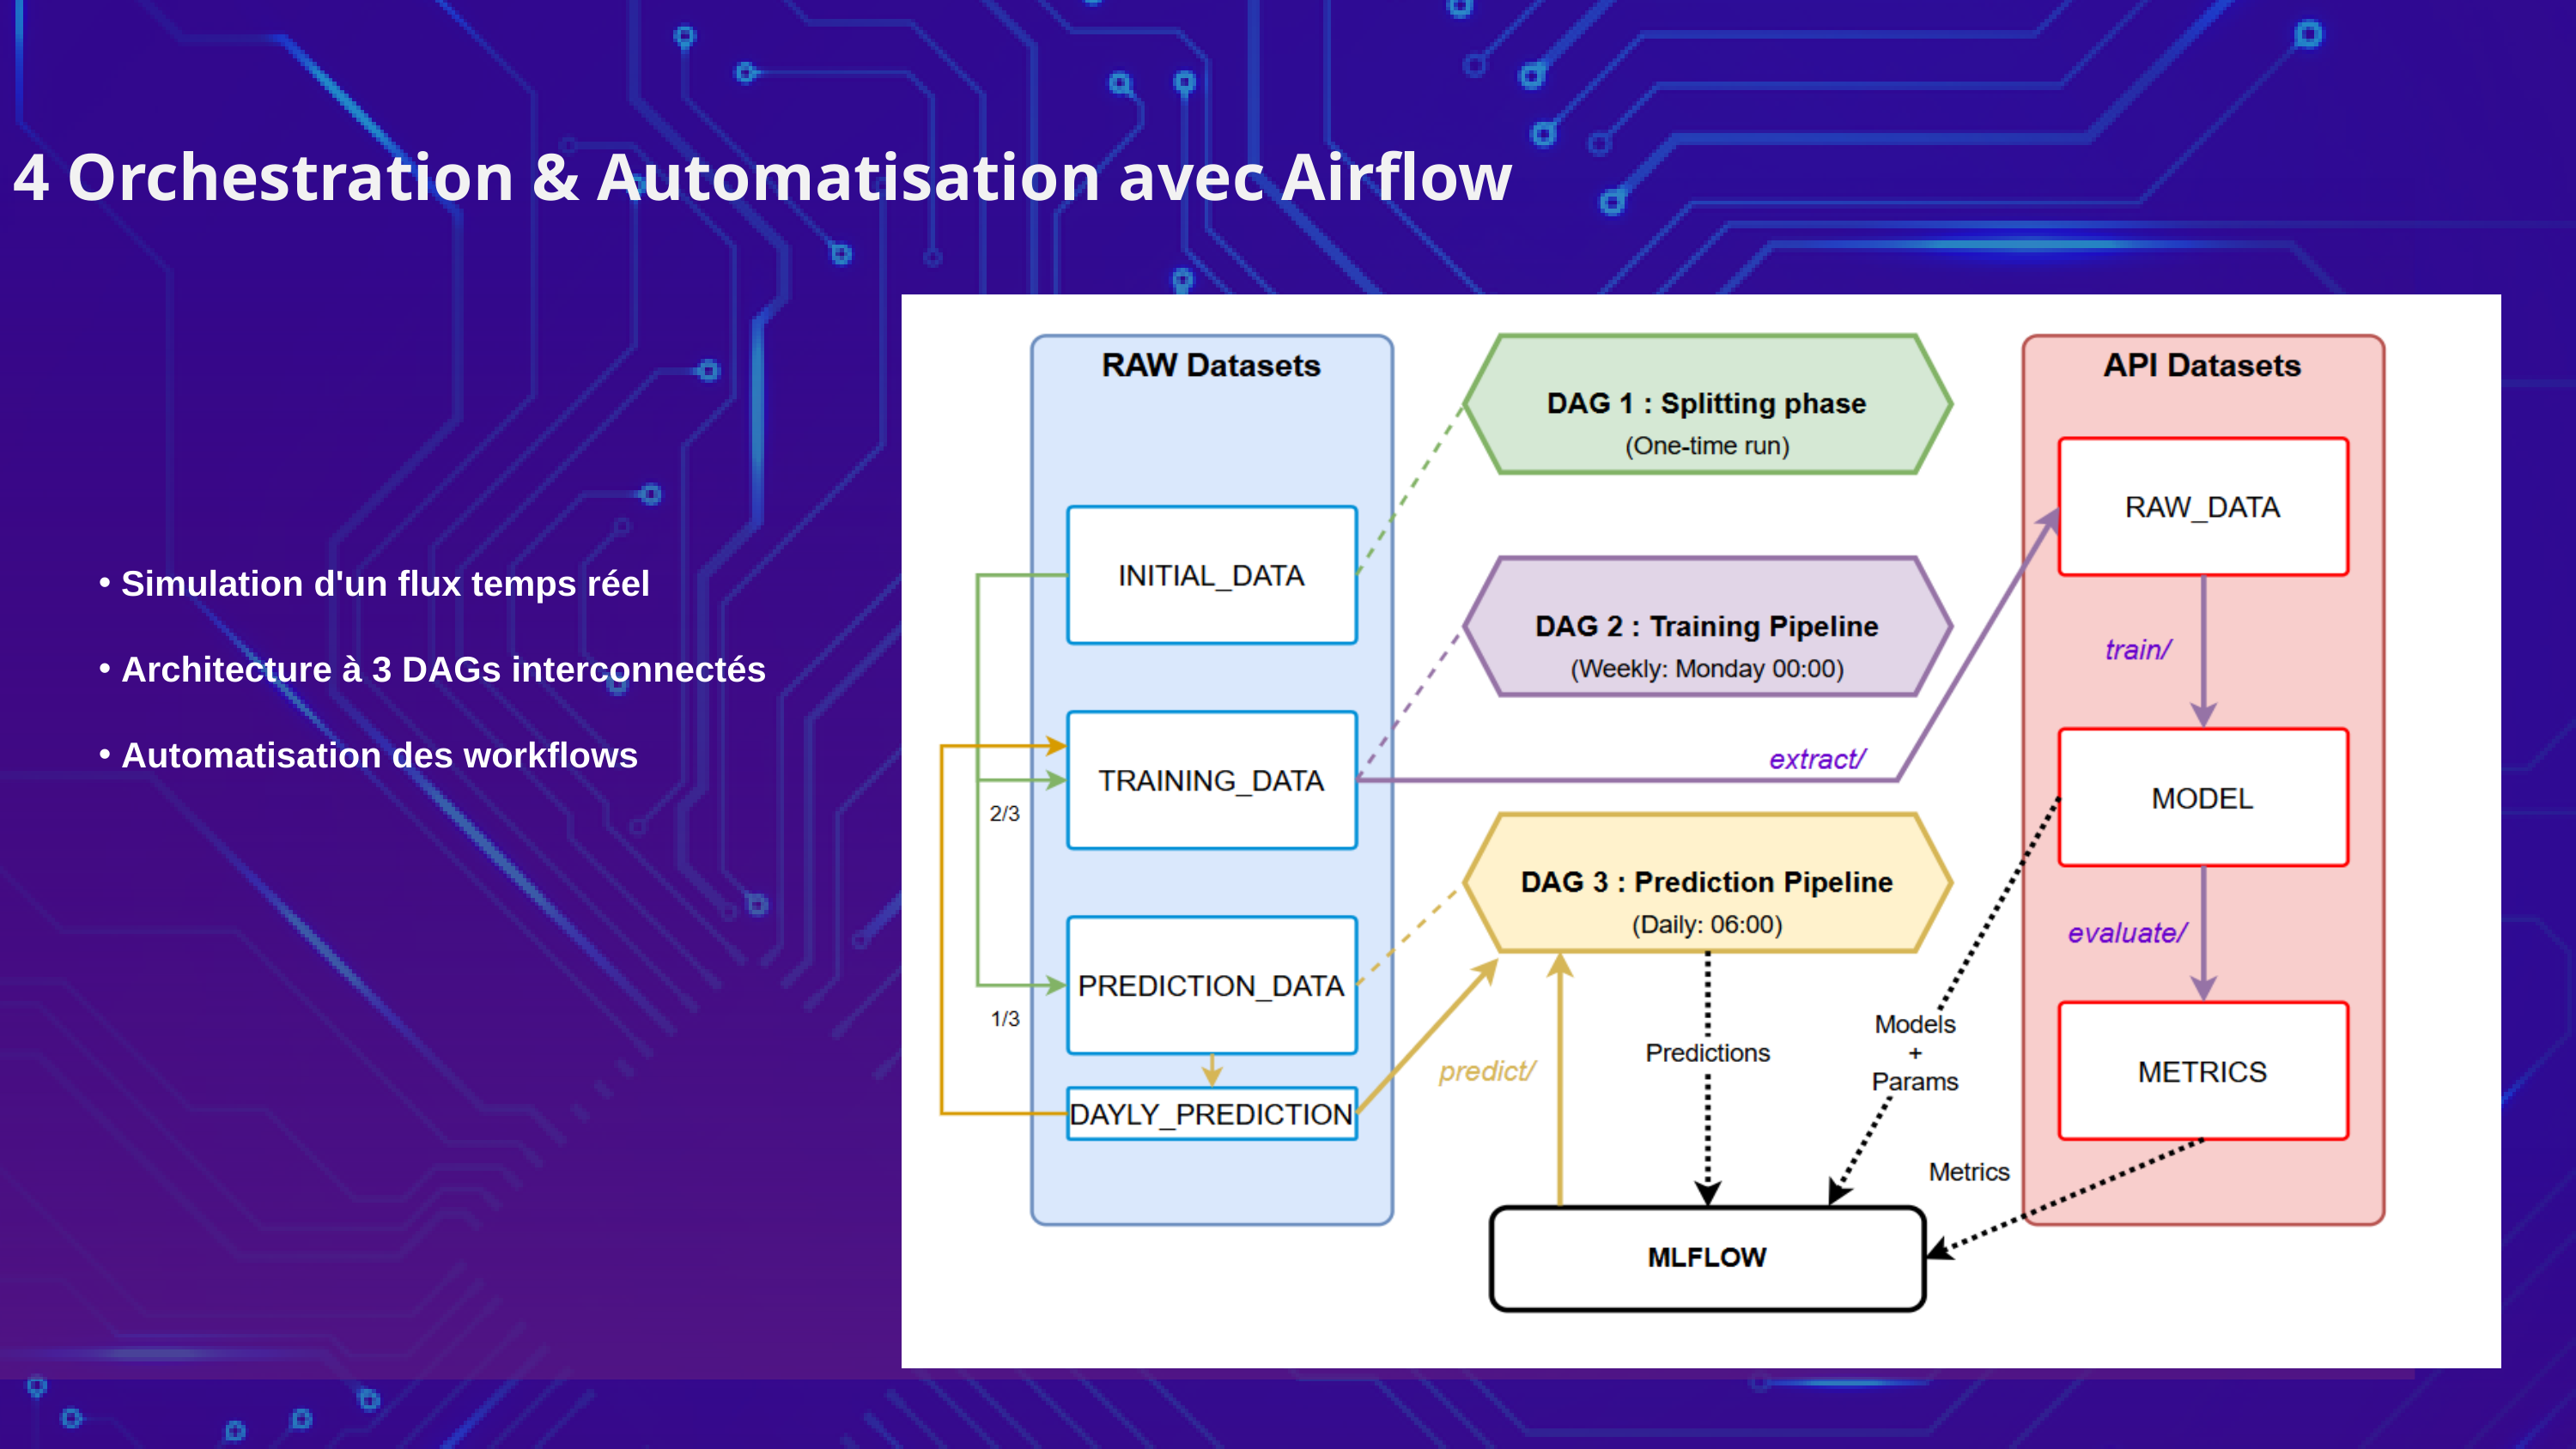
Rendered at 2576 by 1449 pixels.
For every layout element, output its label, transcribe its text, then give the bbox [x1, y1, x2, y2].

text_box V [0, 0, 2415, 1379]
picture [901, 294, 2501, 1368]
text_box [0, 0, 2576, 1449]
text_box Simulation d'un flux temps réel Architecture à 3 DAGs interconnectés Automatisation des workflows [85, 554, 837, 825]
text_box 4 Orchestration & Automatisation avec Airflow [0, 130, 1528, 221]
